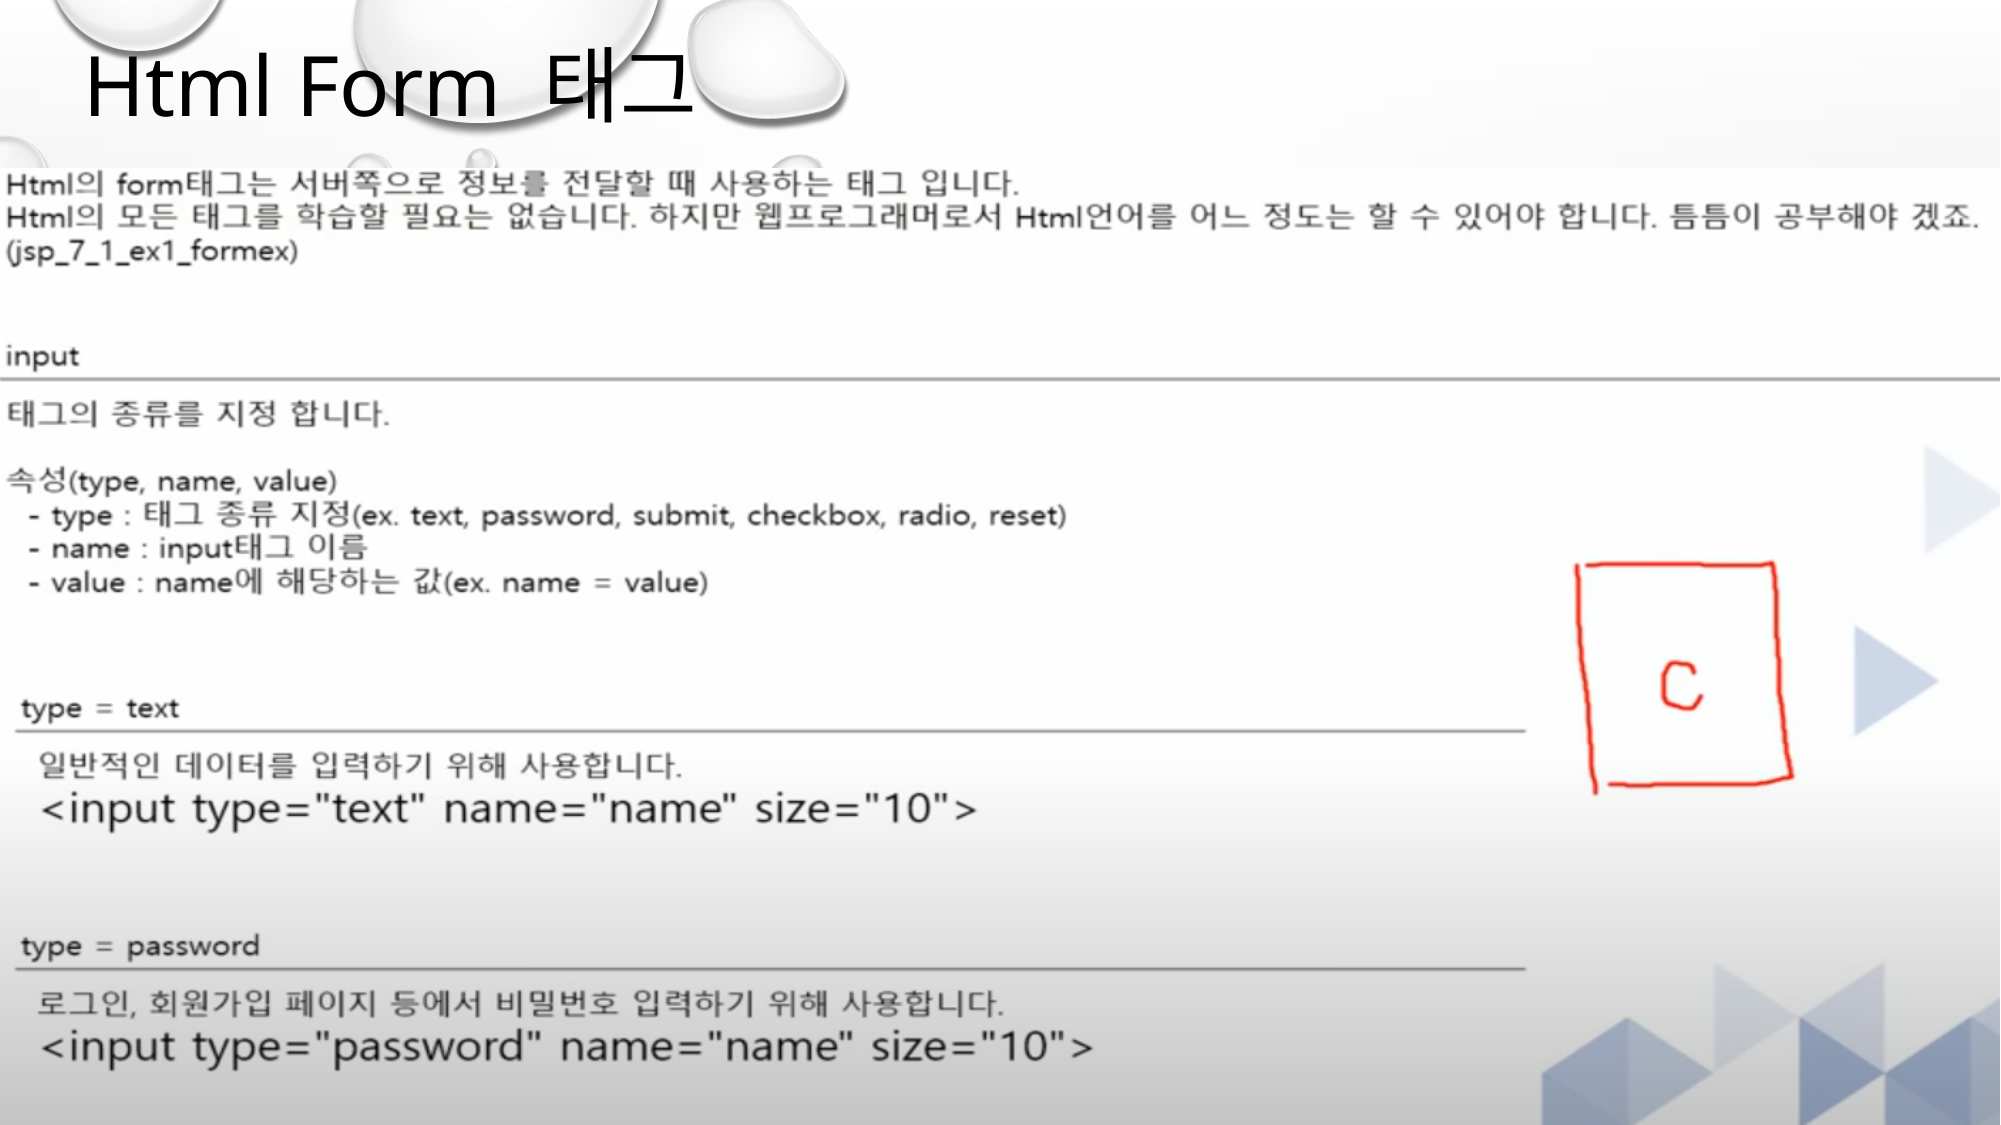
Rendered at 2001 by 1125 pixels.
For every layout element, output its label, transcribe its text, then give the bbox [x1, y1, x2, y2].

picture [0, 0, 2000, 1125]
text_box Html Form 태그 [68, 25, 1886, 141]
